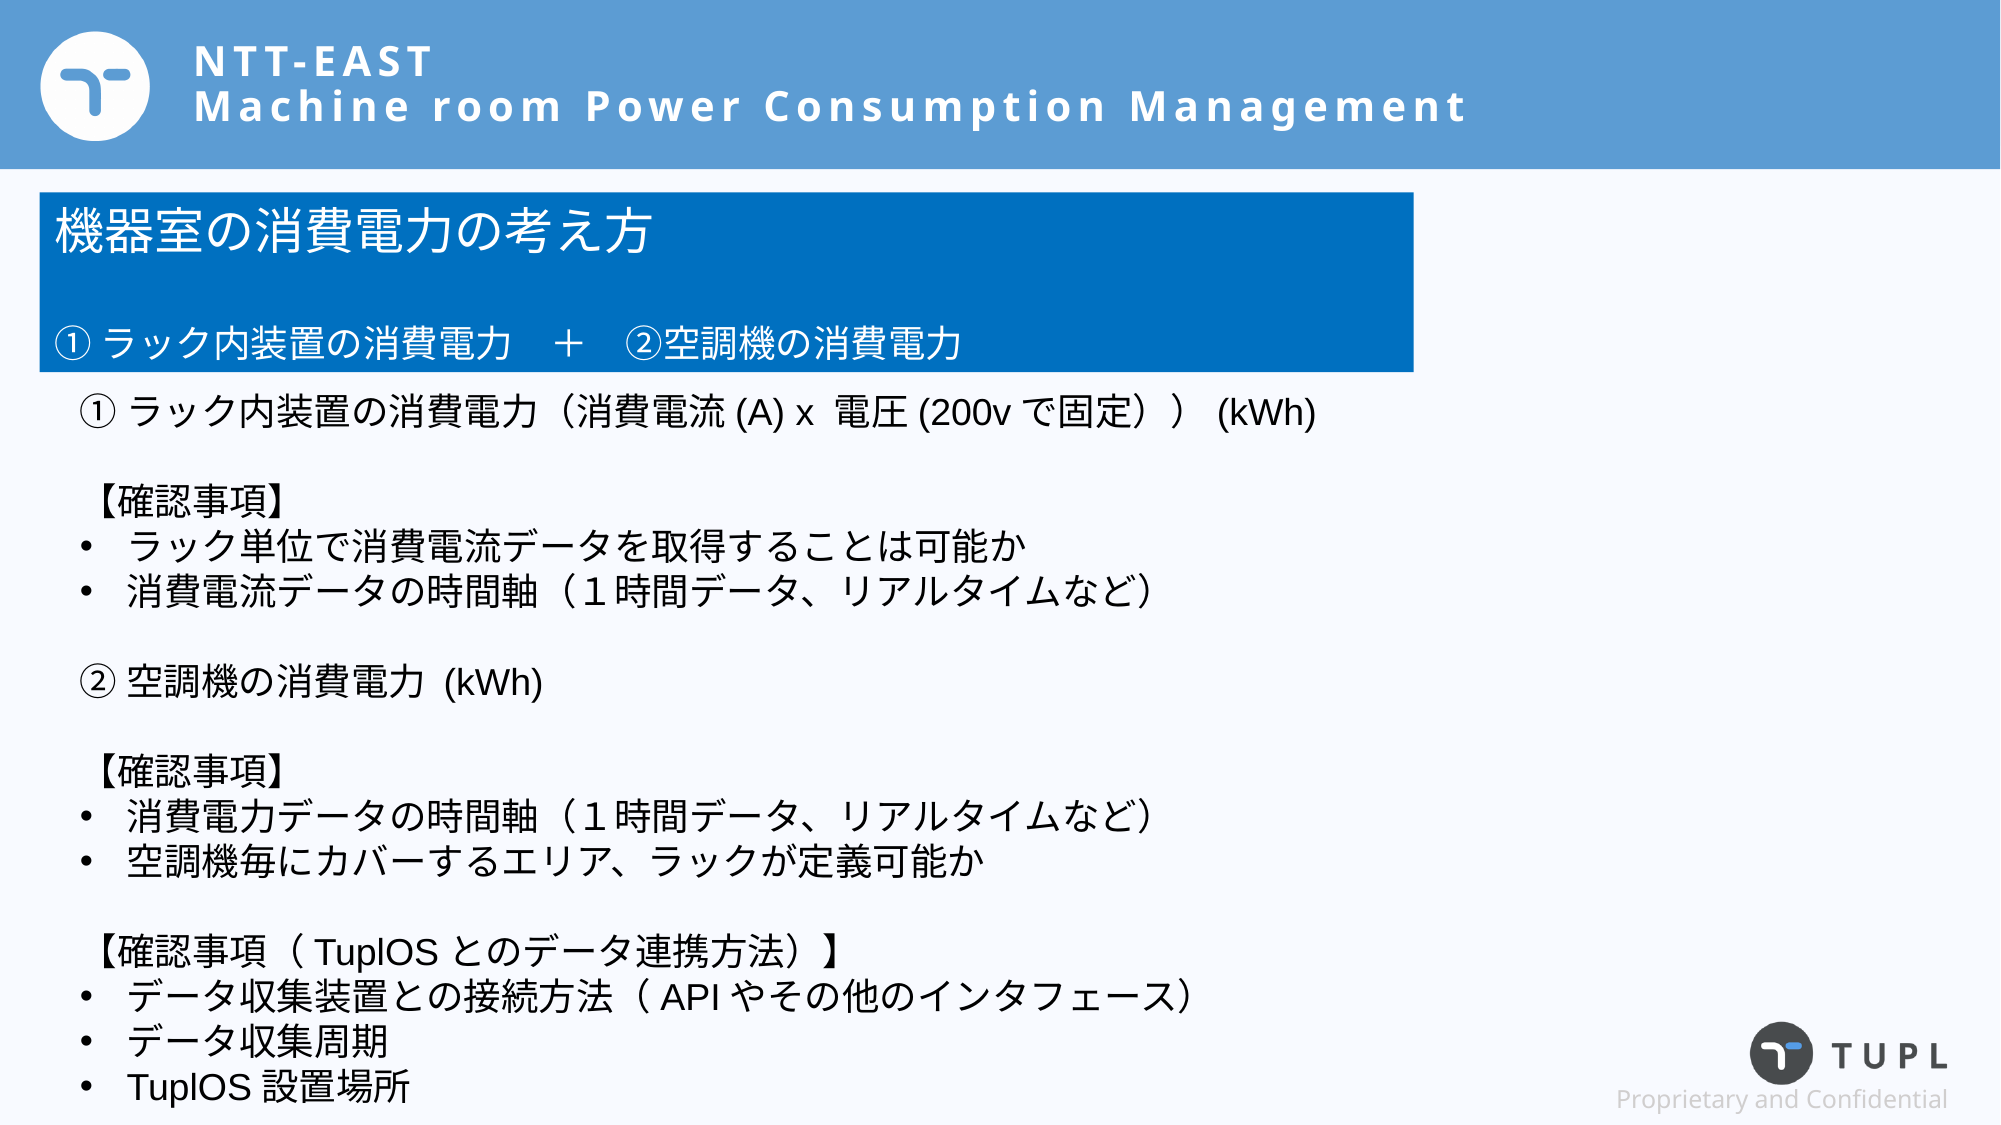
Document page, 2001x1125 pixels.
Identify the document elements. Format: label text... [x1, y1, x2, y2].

picture [1714, 953, 1982, 1125]
picture [13, 11, 177, 161]
text_box ①ラック内装置の消費電力（消費電流(A) x 電圧(200vで固定））(kWh) 【確認事項】 ラック単位で消費電流データを取得することは可能か 消費電流データの時間軸（１時間データ、リアルタイムなど） ②空調機の消費電力 (kWh) 【確認事項】 消費電力データの時間軸（１時間データ、リアルタイムなど） 空調機毎にカバーするエリア、ラックが定義可能か 【確認事項（TuplOSとのデータ連携方法）】 データ収集装置との接続方法（APIやその他のインタフェース） データ収集周期 TuplOS設置場所 [65, 335, 1565, 1125]
title NTT-EAST Machine room Power Consumption Management [177, 27, 1949, 150]
text_box 機器室の消費電力の考え方 ①ラック内装置の消費電力 ＋ ②空調機の消費電力 [39, 192, 1414, 373]
